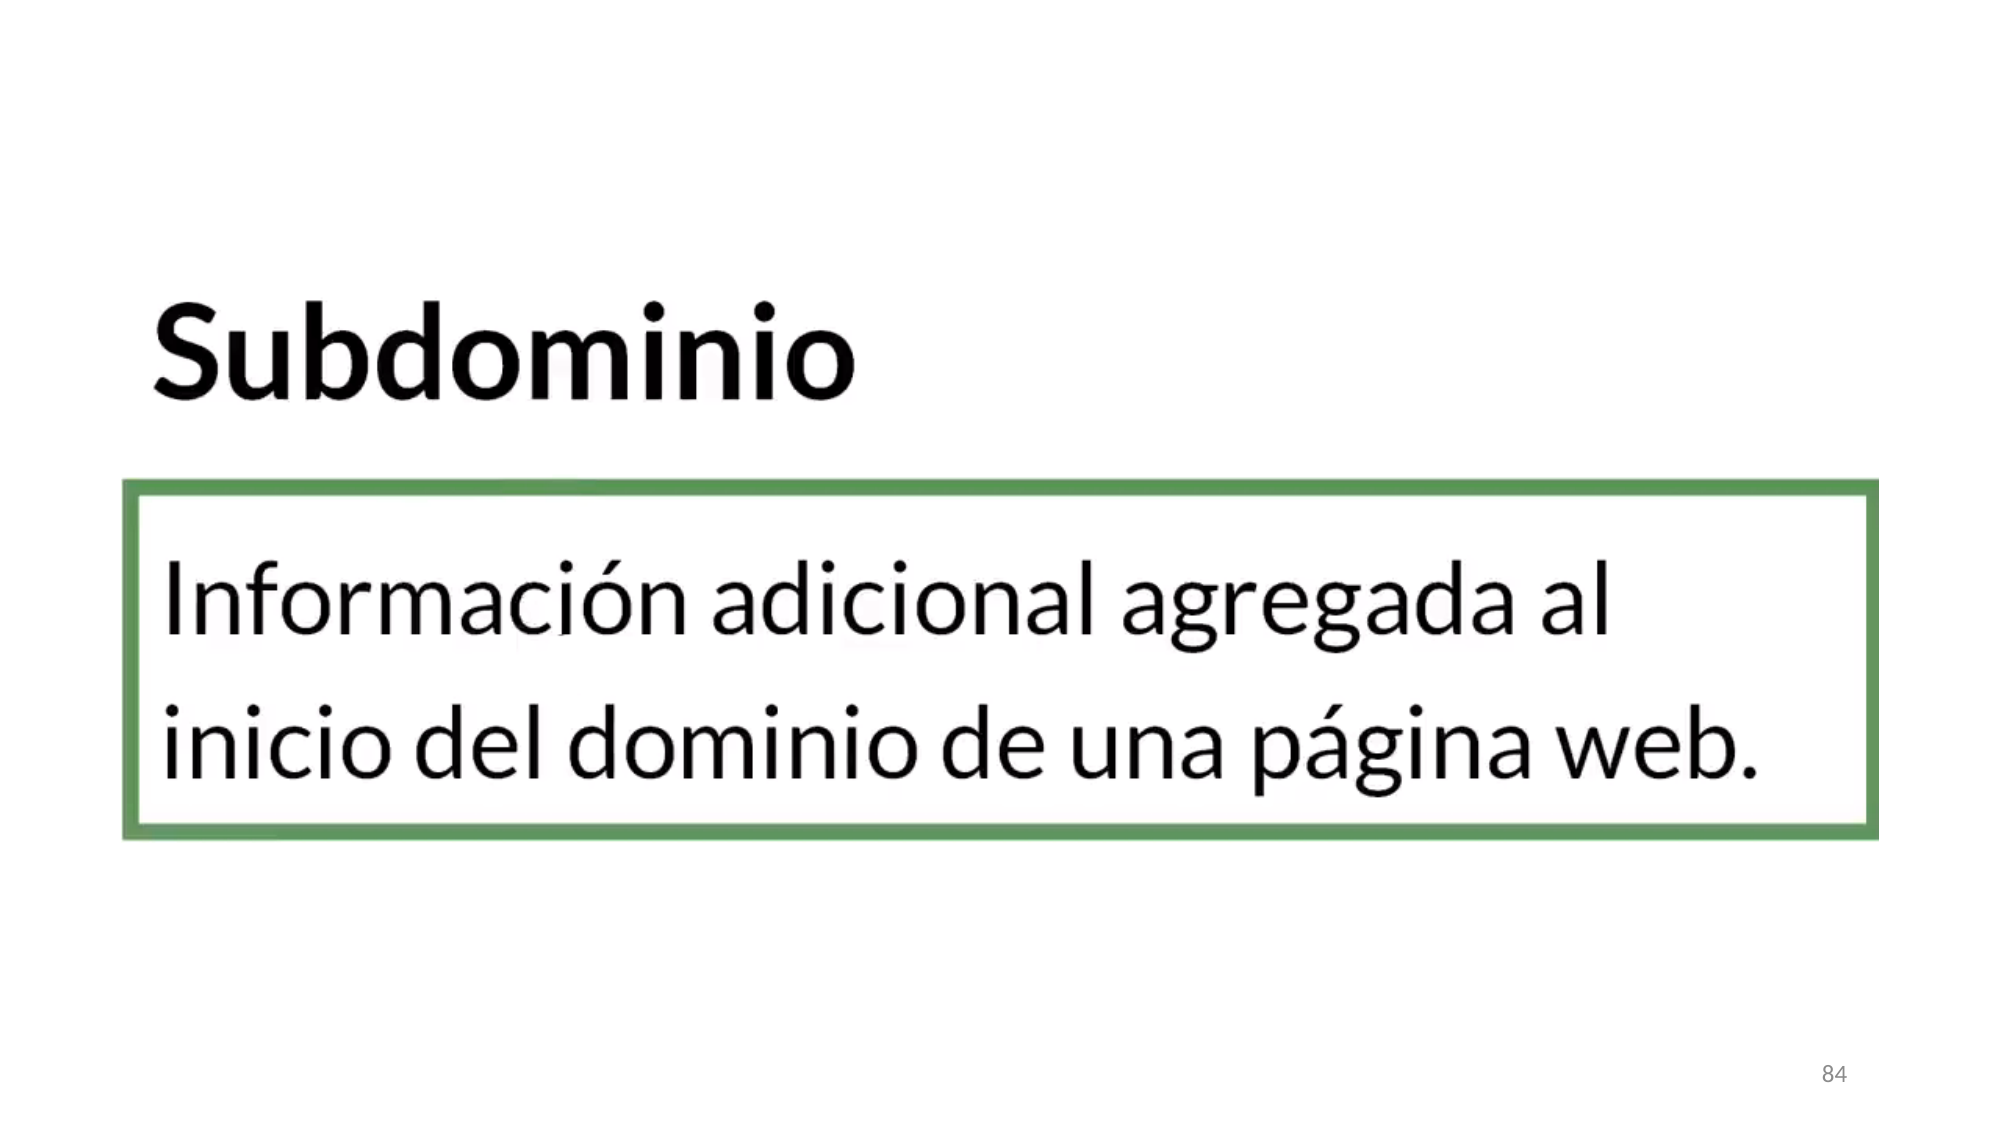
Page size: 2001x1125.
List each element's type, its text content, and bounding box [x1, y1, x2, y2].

slide_number 84 [1412, 1042, 1863, 1103]
picture [121, 282, 1879, 843]
